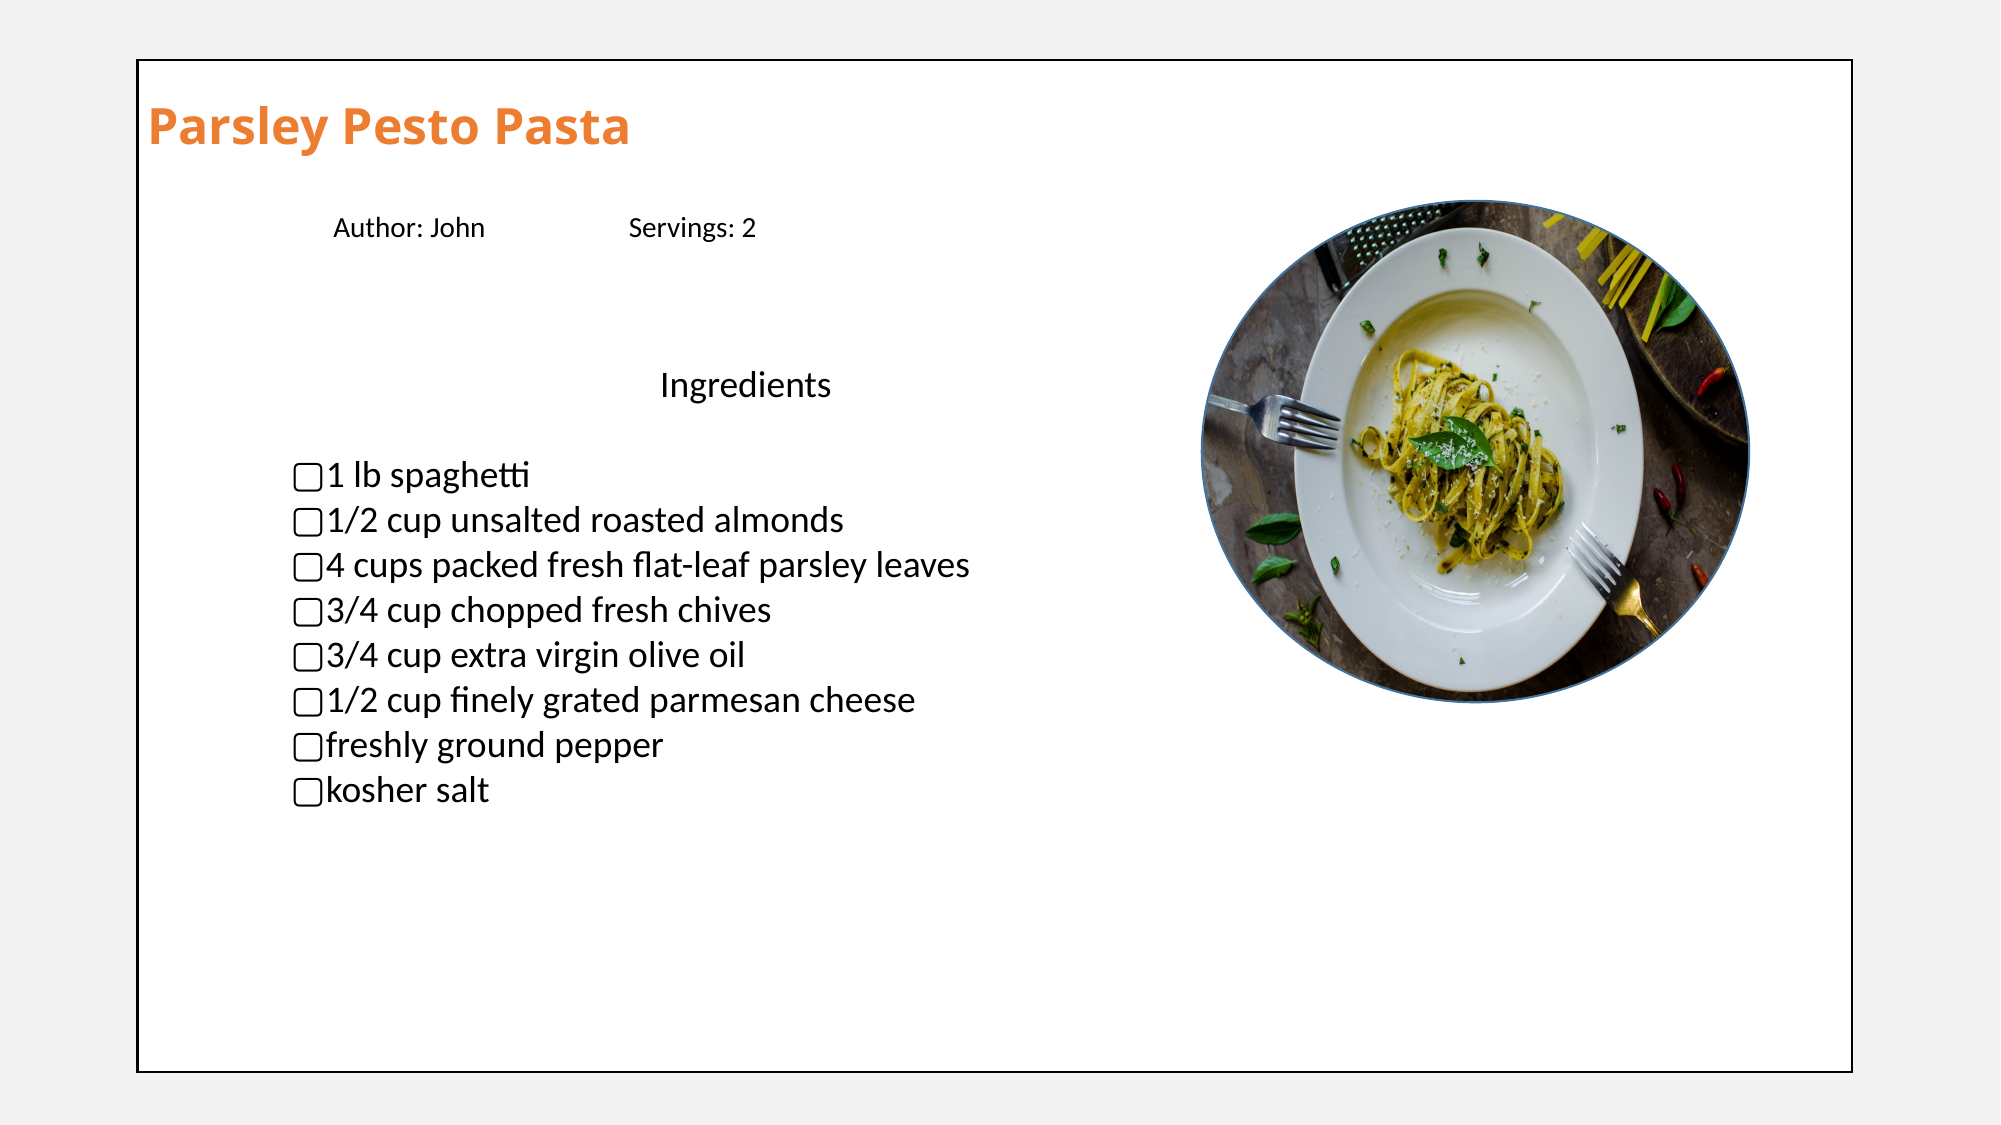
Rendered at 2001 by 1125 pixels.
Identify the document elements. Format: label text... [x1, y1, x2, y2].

text_box Author: John [318, 200, 501, 251]
text_box Parsley Pesto Pasta [132, 87, 647, 162]
text_box [136, 59, 1853, 1073]
text_box Servings: 2 [613, 200, 772, 251]
text_box Ingredients ▢1 lb spaghetti ▢1/2 cup unsalted roasted almonds ▢4 cups packed fresh flat-leaf parsley leaves ▢3/4 cup chopped fresh chives ▢3/4 cup extra virgin olive oil ▢1/2 cup finely grated parmesan cheese ▢freshly ground pepper ▢kosher salt [275, 353, 1217, 863]
text_box [1217, 199, 1751, 704]
